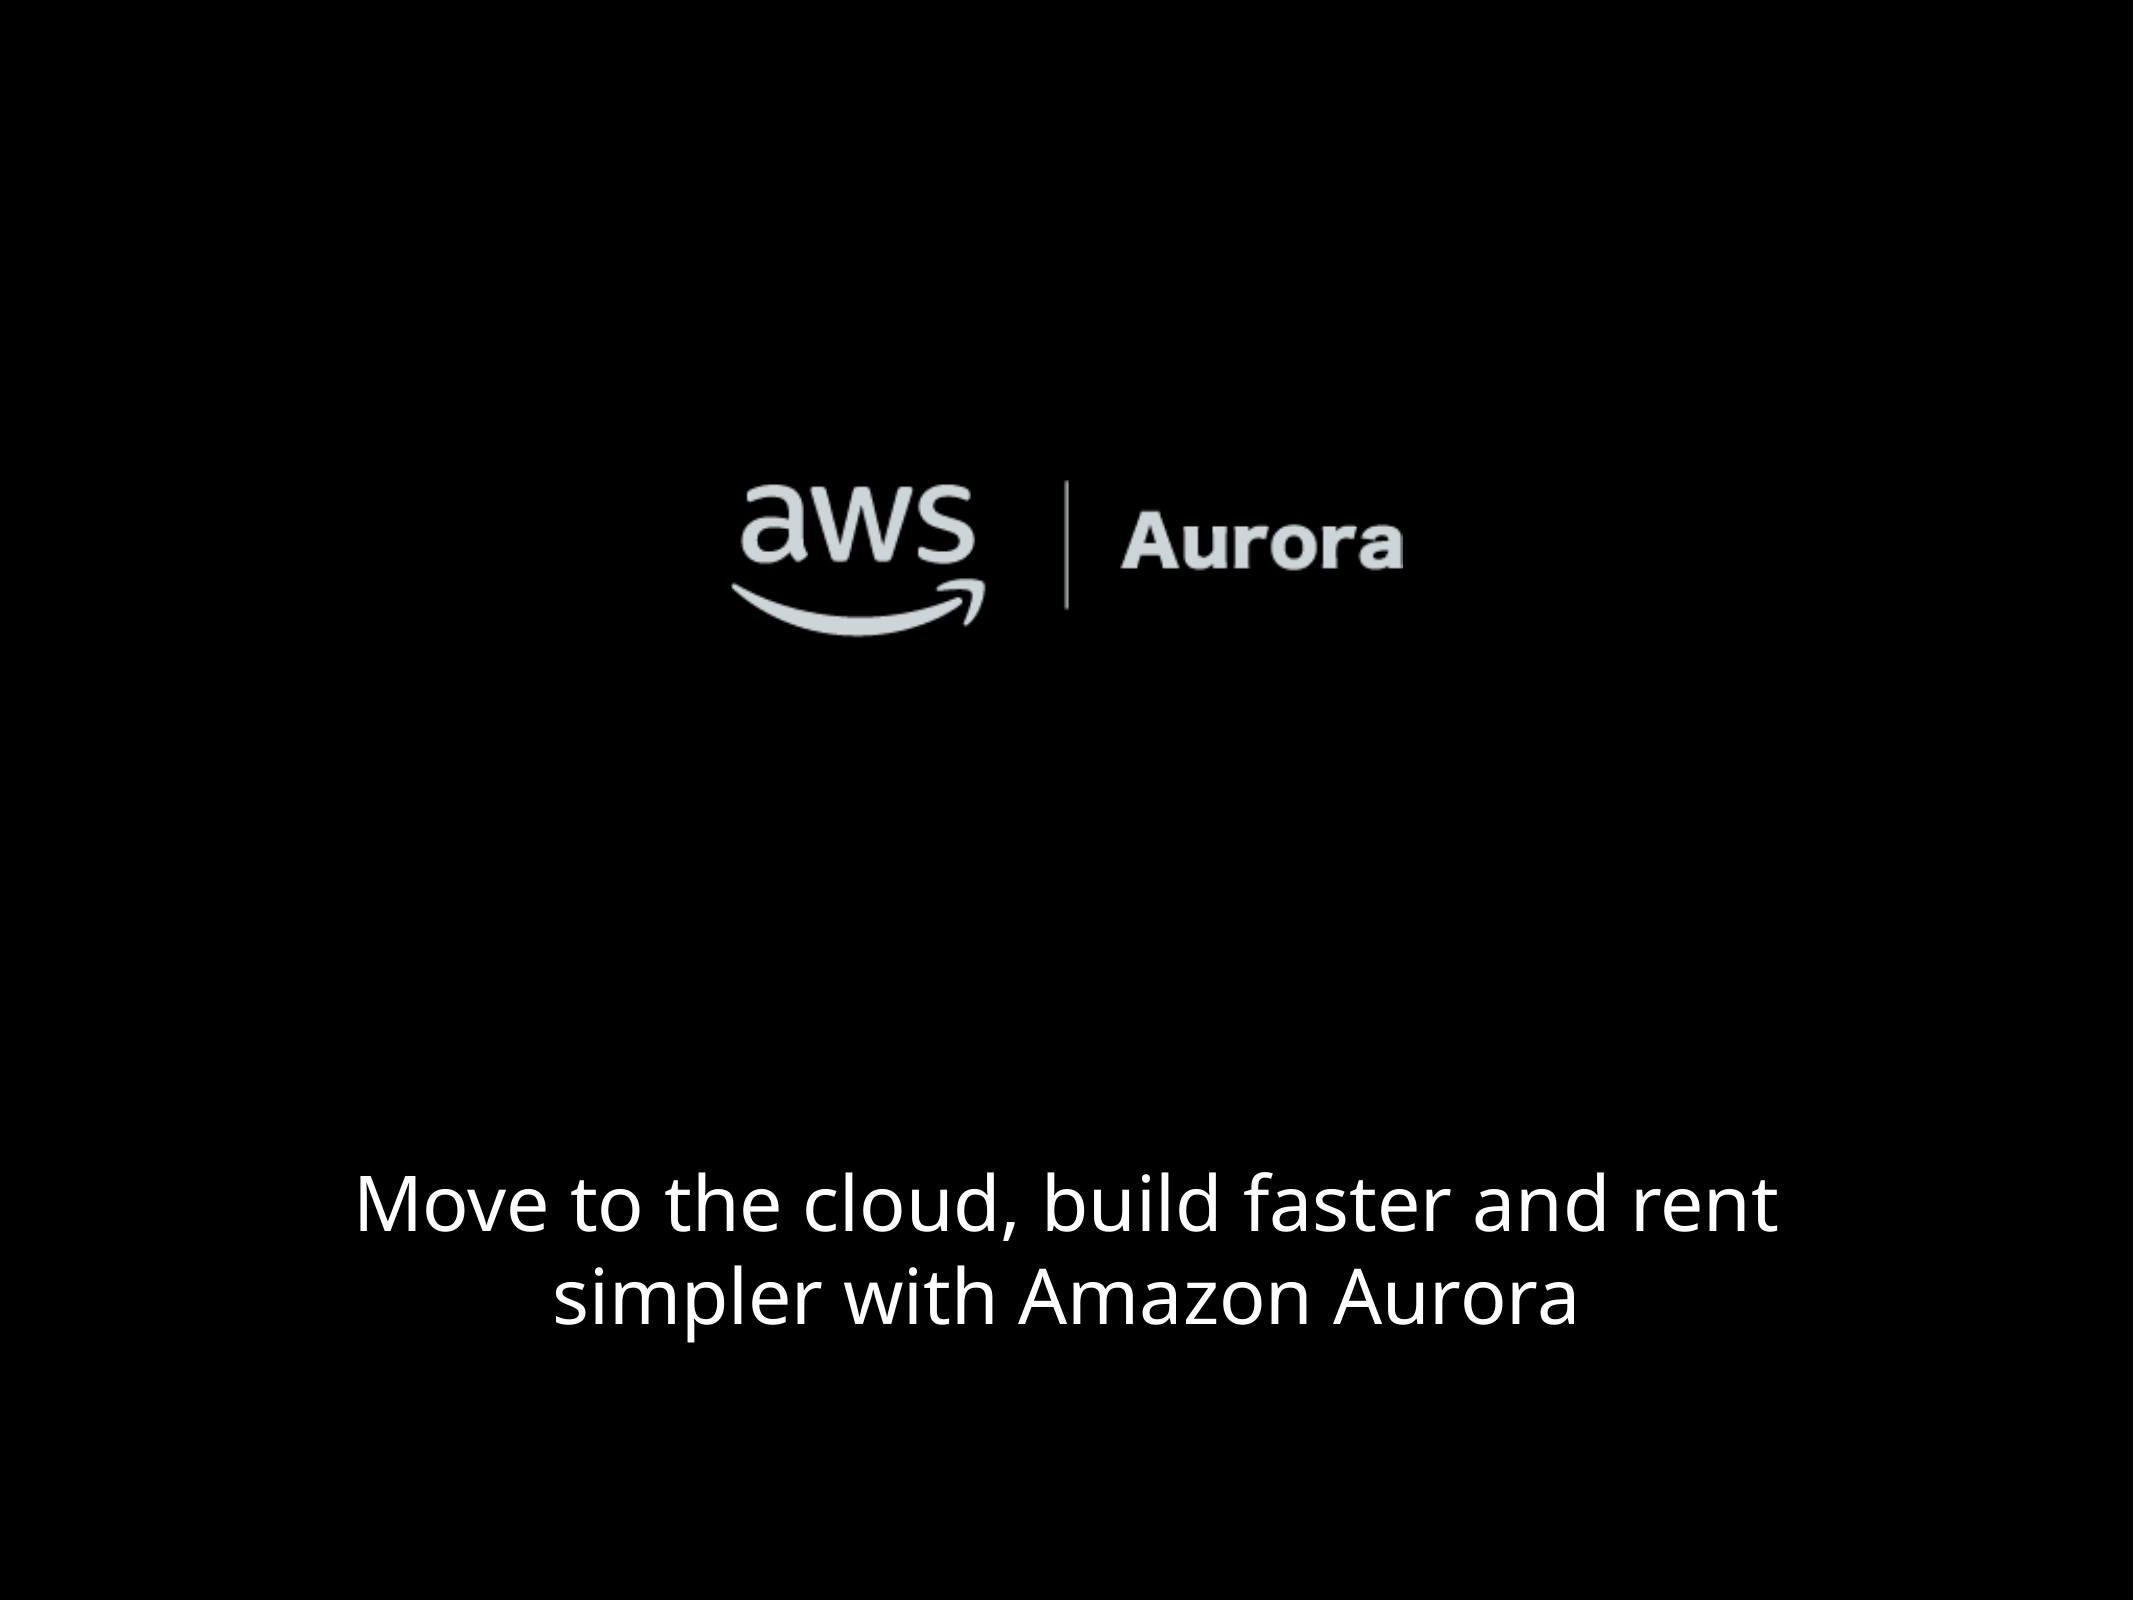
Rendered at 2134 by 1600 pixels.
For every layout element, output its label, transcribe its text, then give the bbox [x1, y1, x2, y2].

picture [731, 383, 1403, 696]
text_box Move to the cloud, build faster and rent simpler with Amazon Aurora [208, 806, 1925, 1348]
